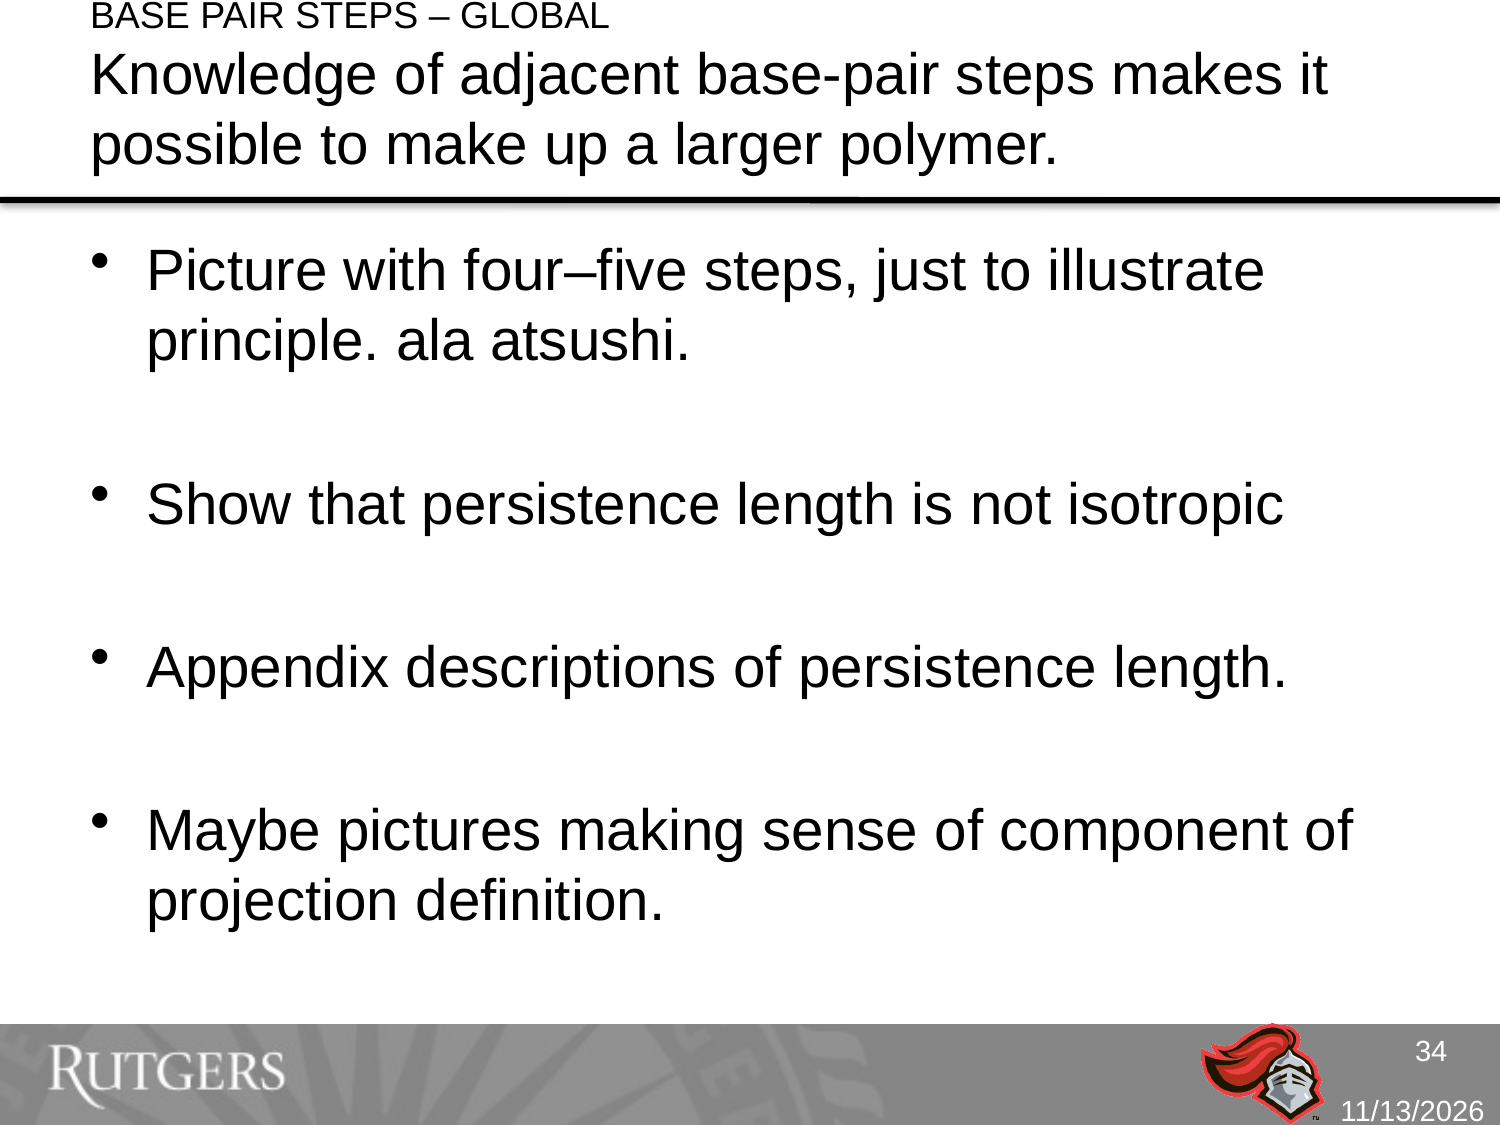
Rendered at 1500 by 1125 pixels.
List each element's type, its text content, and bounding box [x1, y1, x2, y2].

picture [0, 1023, 1500, 1125]
slide_number 34 [1362, 1024, 1463, 1063]
title BASE PAIR STEPS – GLOBAL Knowledge of adjacent base-pair steps makes it possible to make up a larger polymer. [74, 0, 1426, 176]
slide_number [1149, 1084, 1500, 1125]
list Picture with four–five steps, just to illustrate principle. ala atsushi. Show that persistence length is not isotropic Appendix descriptions of persistence length. Maybe pictures making sense of component of projection definition. [74, 224, 1426, 988]
